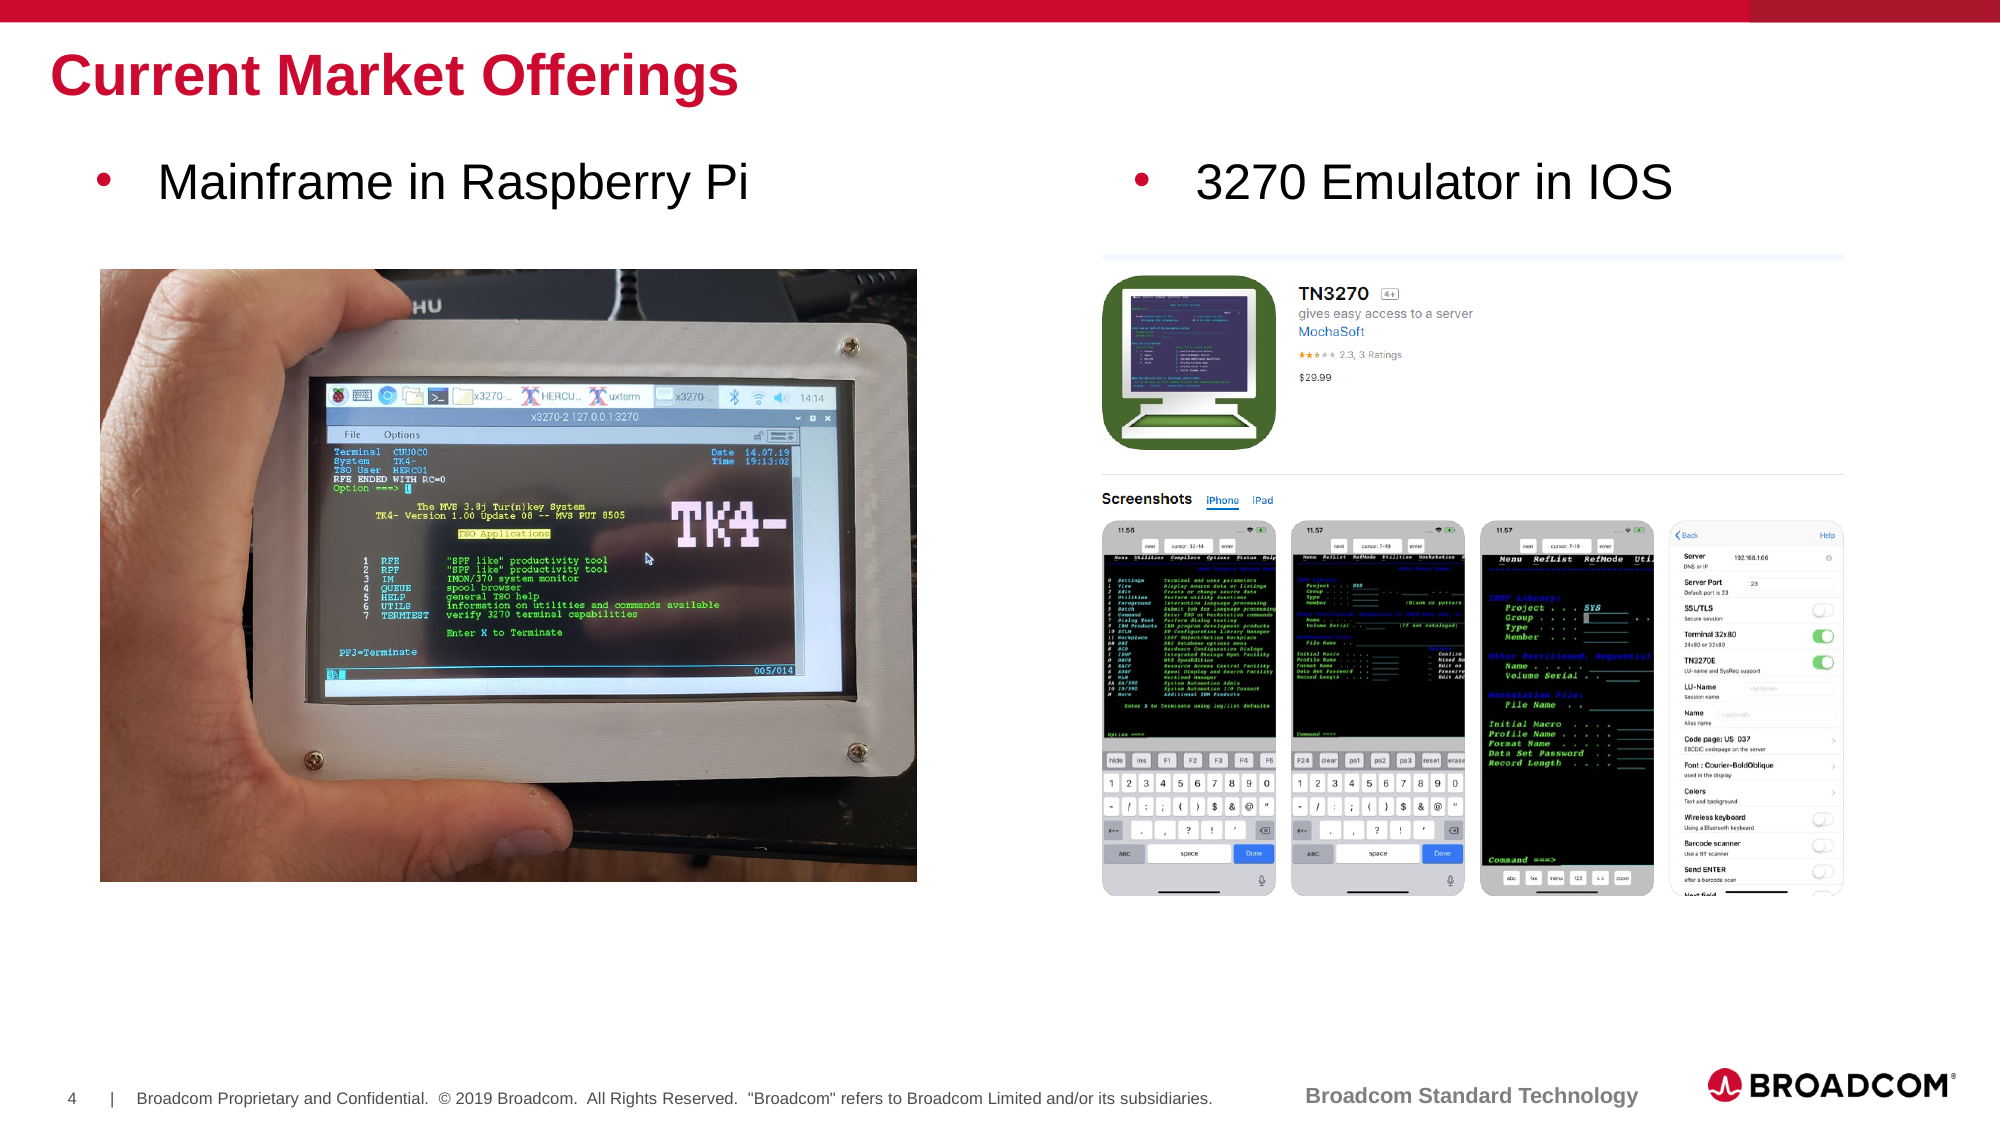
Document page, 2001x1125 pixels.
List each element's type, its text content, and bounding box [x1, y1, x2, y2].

picture [1094, 254, 1854, 896]
list Mainframe in Raspberry Pi [67, 104, 949, 435]
picture [1708, 1068, 1956, 1102]
text_box 3270 Emulator in IOS [1105, 104, 1987, 435]
title Current Market Offerings [35, 47, 1862, 108]
picture [99, 268, 917, 882]
